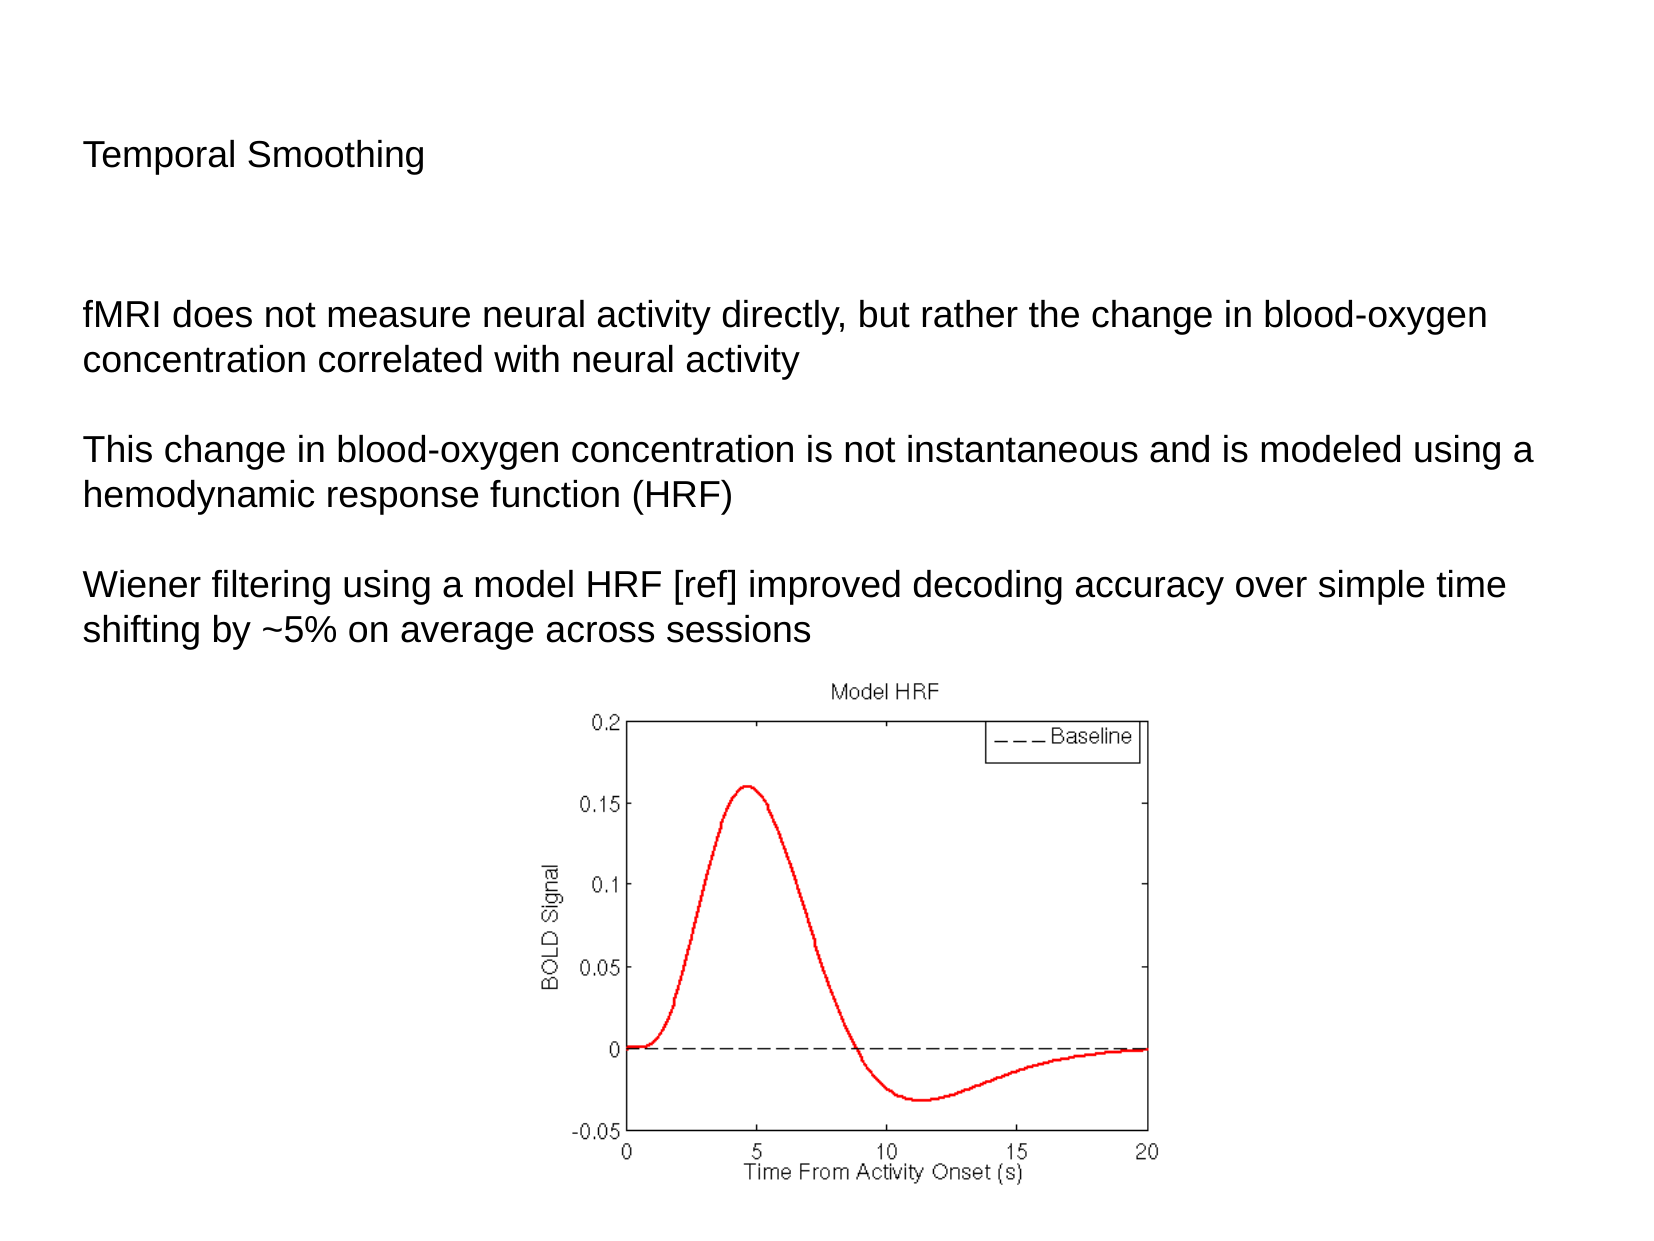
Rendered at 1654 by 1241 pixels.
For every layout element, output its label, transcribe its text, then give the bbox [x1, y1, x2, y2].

title Temporal Smoothing [82, 49, 1571, 257]
picture [527, 674, 1213, 1189]
list fMRI does not measure neural activity directly, but rather the change in blood-oxygen concentration correlated with neural activity This change in blood-oxygen concentration is not instantaneous and is modeled using a hemodynamic response function (HRF) Wiener filtering using a model HRF [ref] improved decoding accuracy over simple time shifting by ~5% on average across sessions [82, 290, 1571, 1010]
